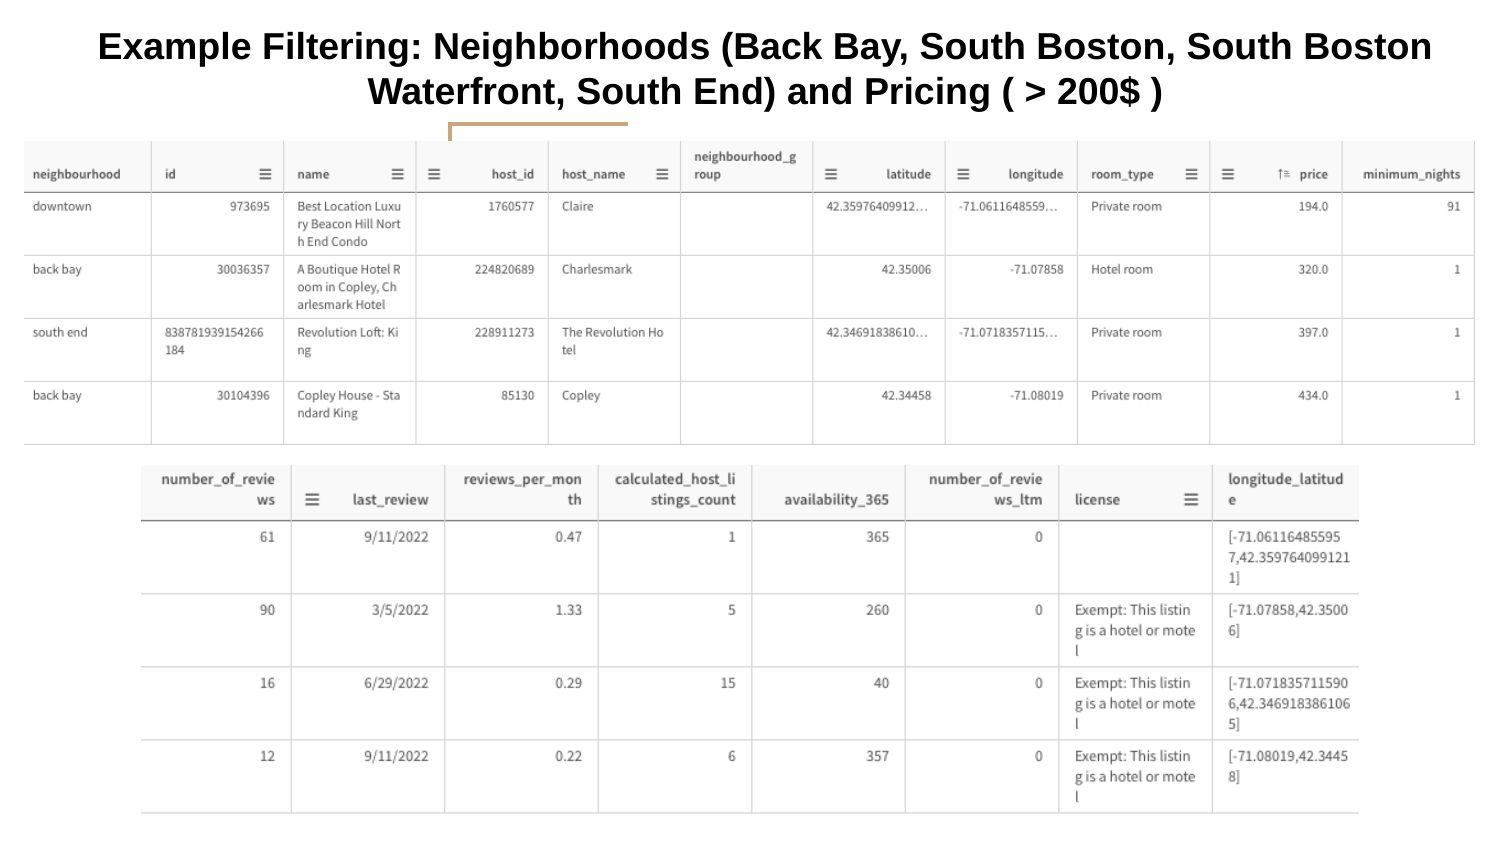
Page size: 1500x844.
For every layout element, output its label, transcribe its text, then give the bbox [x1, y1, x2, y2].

text_box Example Filtering: Neighborhoods (Back Bay, South Boston, South Boston Waterfront, South End) and Pricing ( > 200$ ) [56, 6, 1475, 128]
picture [24, 141, 1476, 445]
picture [140, 464, 1359, 815]
